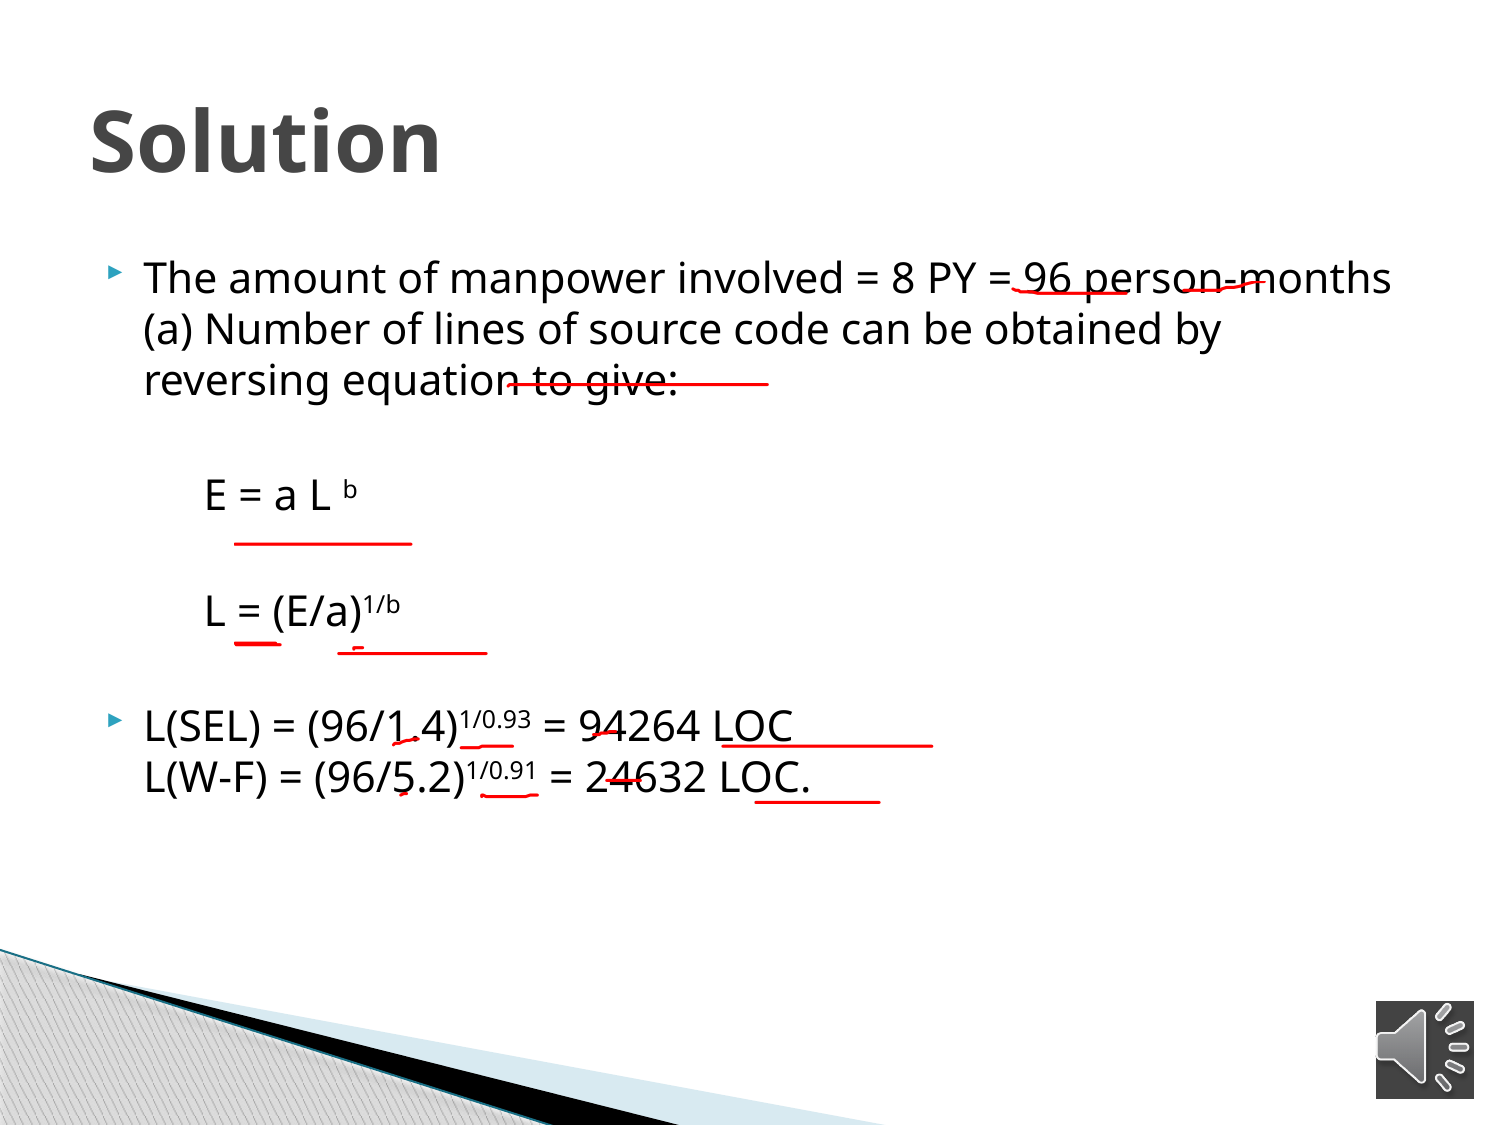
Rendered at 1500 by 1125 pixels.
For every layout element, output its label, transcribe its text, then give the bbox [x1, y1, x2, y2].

picture [1374, 999, 1476, 1101]
list The amount of manpower involved = 8 PY = 96 person-months (a) Number of lines of source code can be obtained by reversing equation to give: E = a L b L = (E/a)1/b L(SEL) = (96/1.4)1/0.93 = 94264 LOC L(W-F) = (96/5.2)1/0.91 = 24632 LOC. [75, 243, 1425, 986]
title Solution [75, 45, 1425, 233]
picture [234, 281, 1276, 814]
